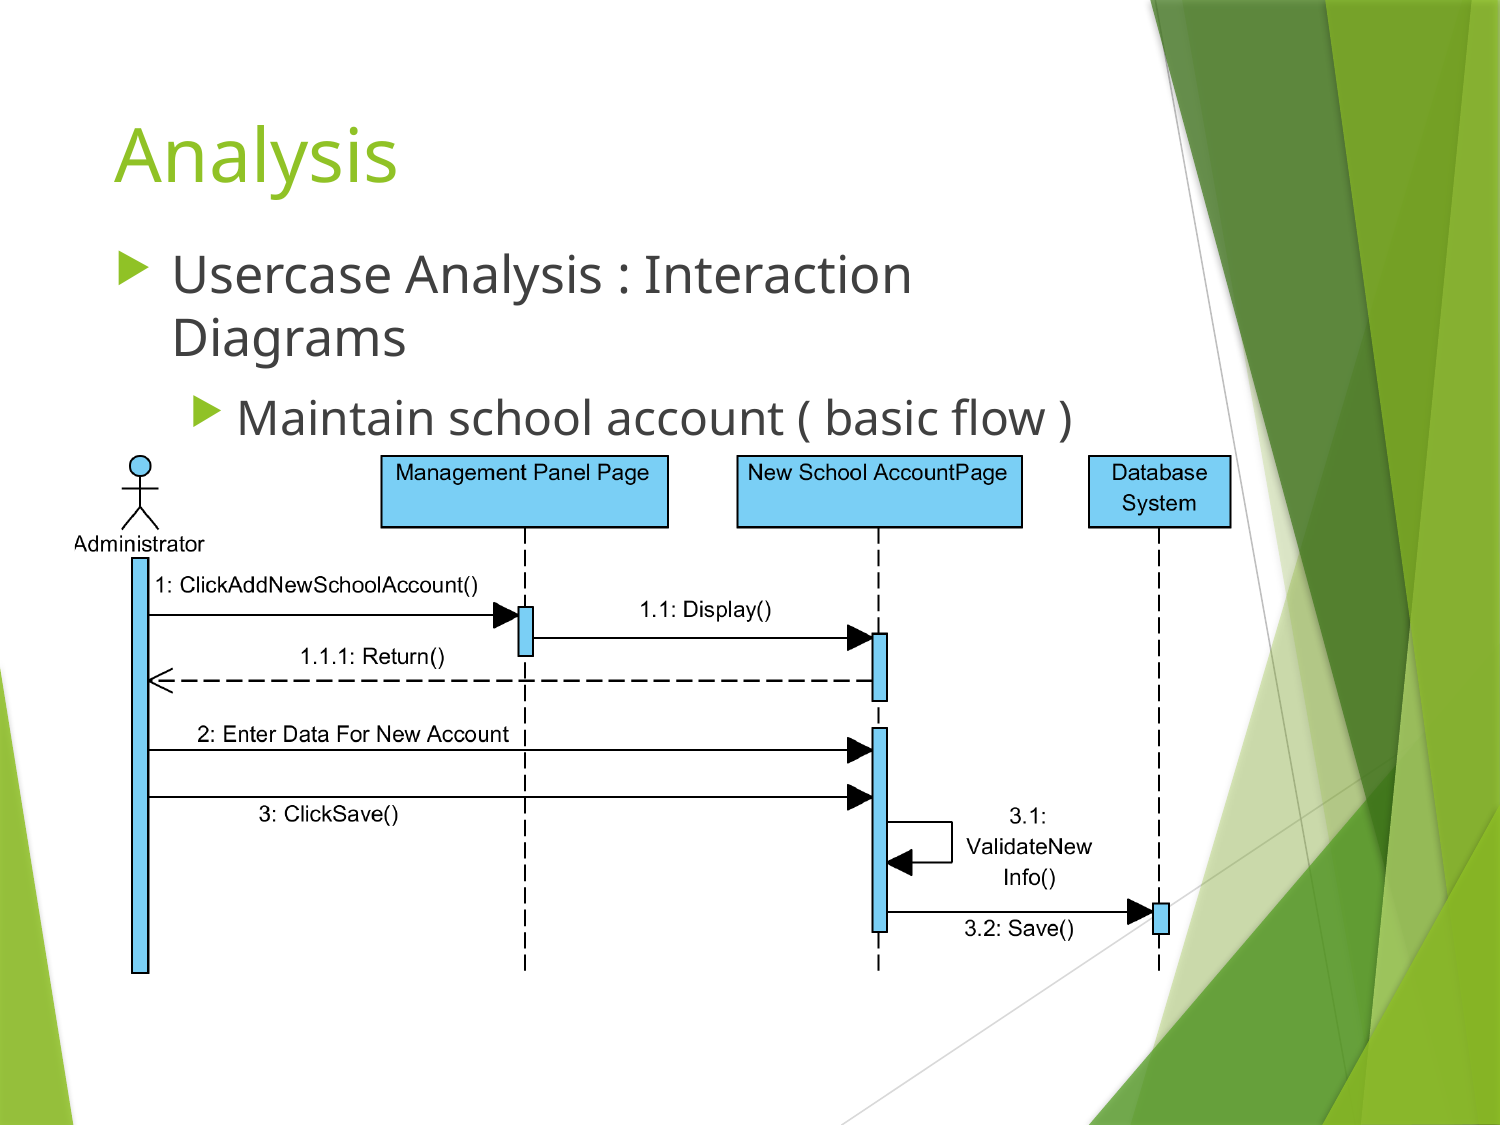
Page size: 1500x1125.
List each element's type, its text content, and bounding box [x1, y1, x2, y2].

title Analysis [99, 99, 1142, 234]
list Usercase Analysis : Interaction Diagrams Maintain school account ( basic flow ) [99, 234, 1142, 449]
picture [74, 450, 1241, 1006]
